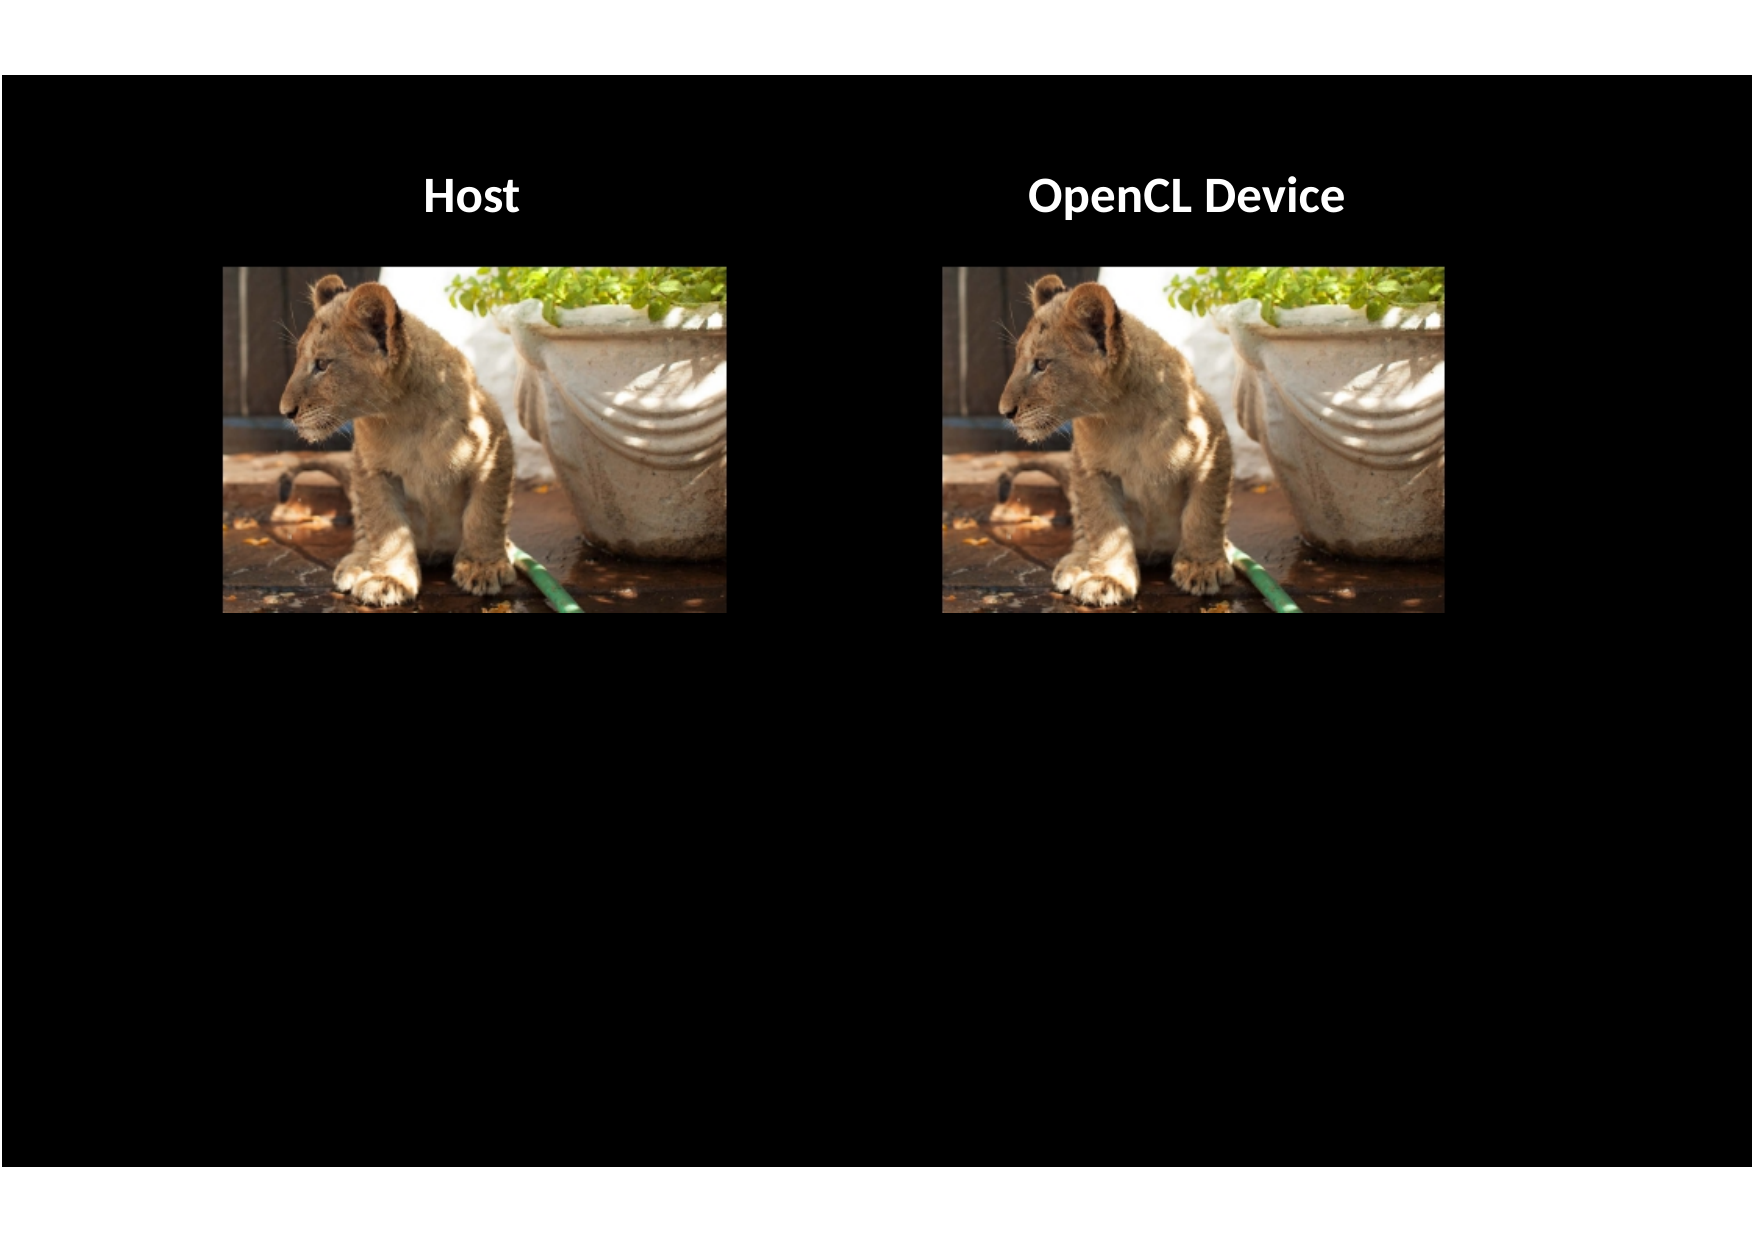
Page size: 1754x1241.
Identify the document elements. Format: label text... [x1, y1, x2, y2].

picture [220, 264, 730, 613]
text_box [0, 73, 1754, 1169]
text_box OpenCL Device [1028, 168, 1347, 231]
text_box Host [423, 168, 521, 231]
picture [941, 264, 1449, 613]
